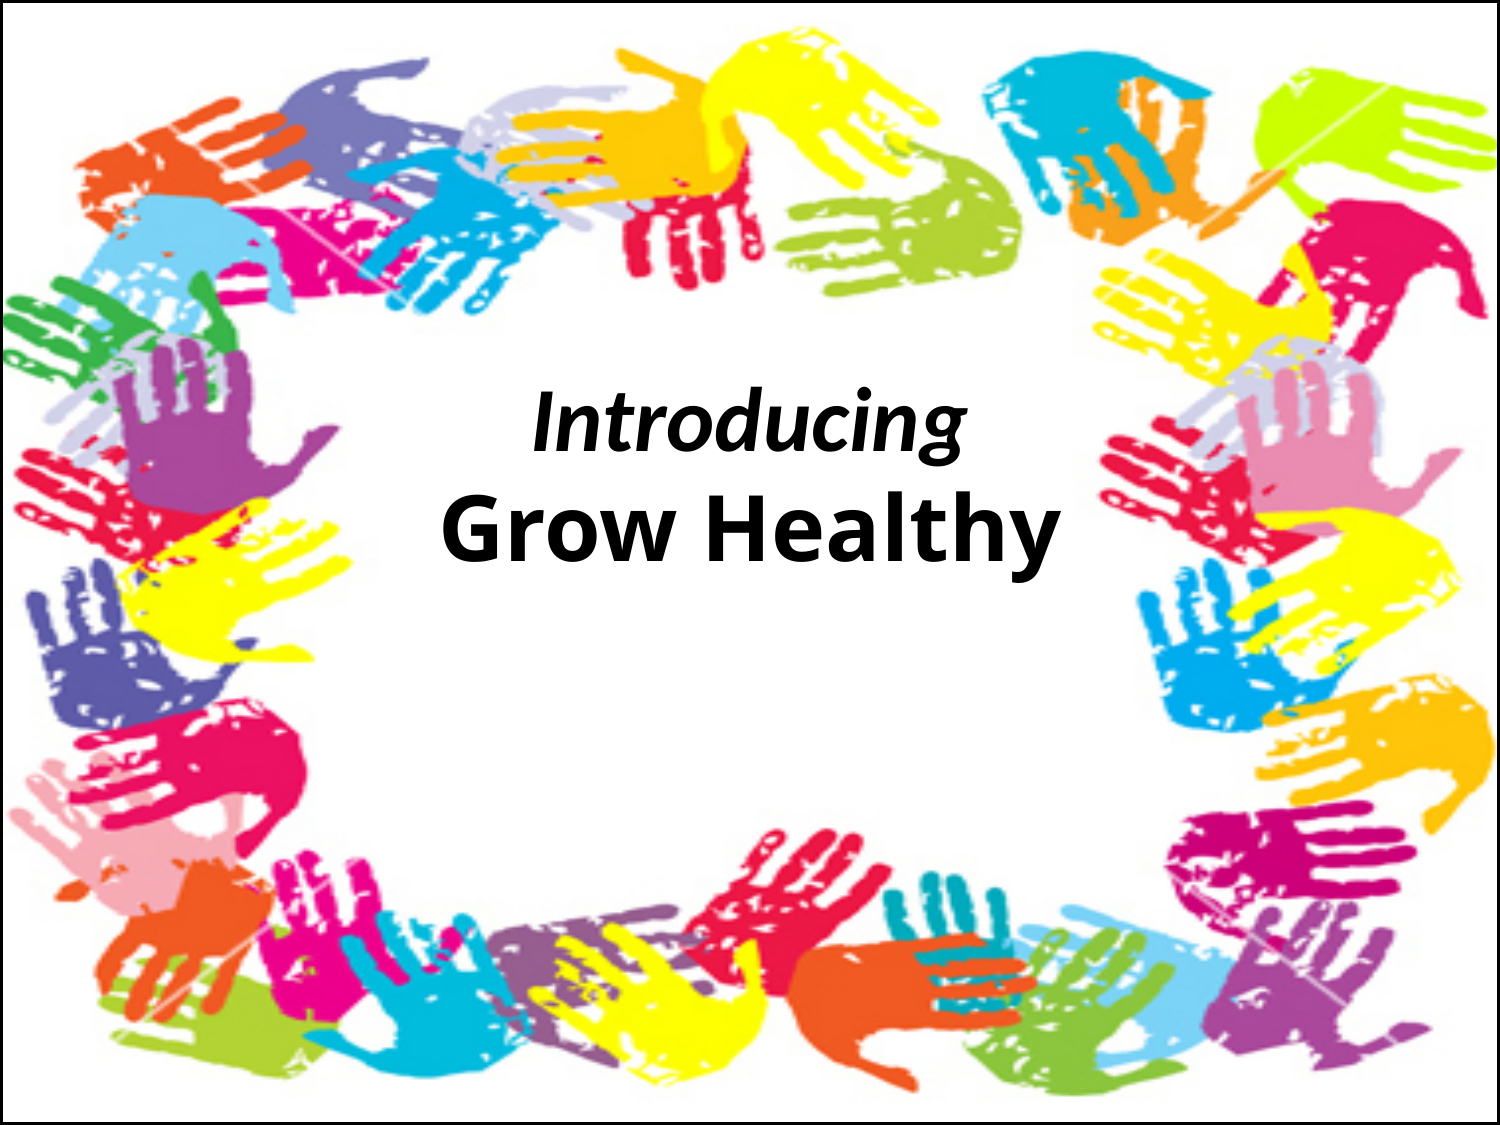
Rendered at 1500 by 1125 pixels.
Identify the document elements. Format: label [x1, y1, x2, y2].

text_box [0, 0, 1500, 1125]
